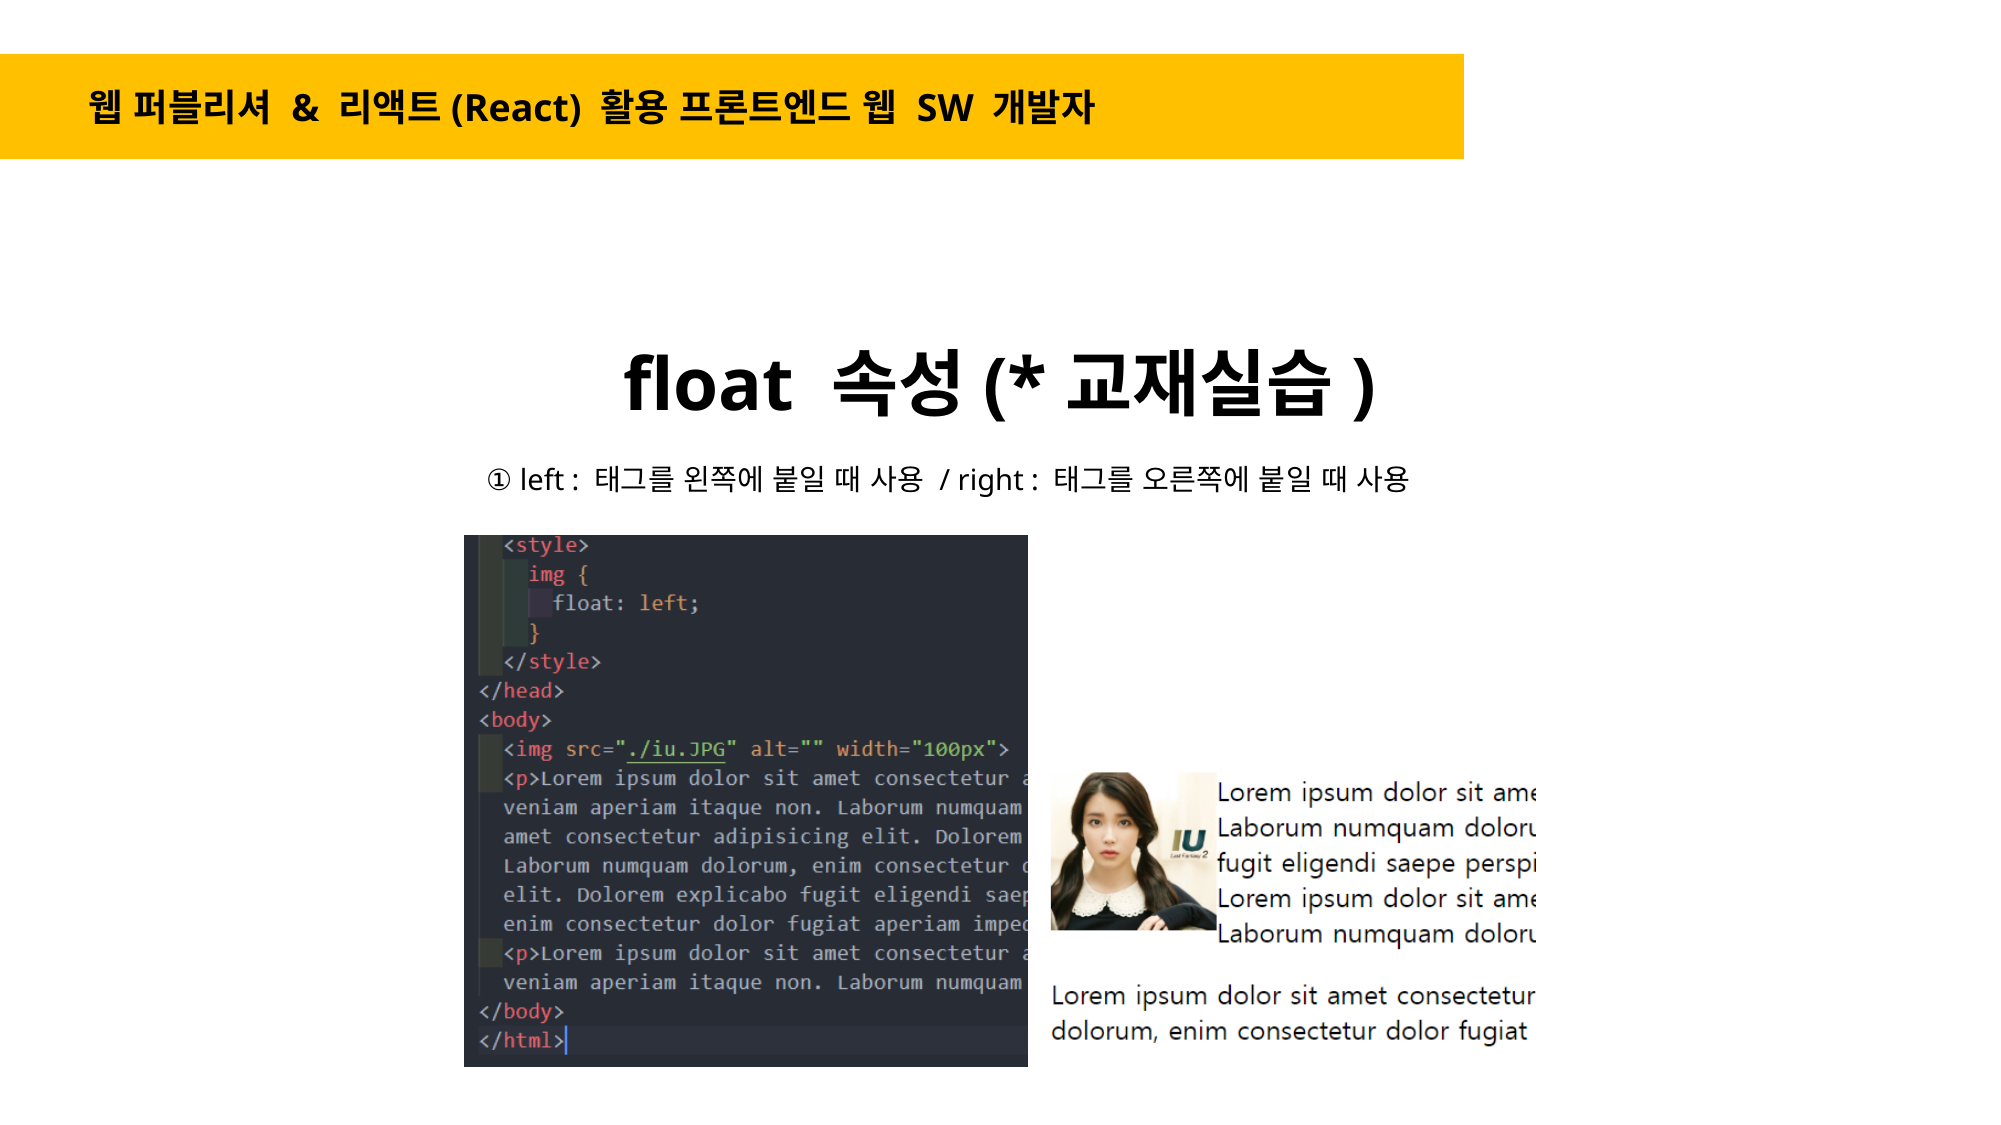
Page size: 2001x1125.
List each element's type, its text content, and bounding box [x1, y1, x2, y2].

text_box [464, 535, 1535, 1085]
text_box ① left : 태그를 왼쪽에 붙일 때 사용 / right : 태그를 오른쪽에 붙일 때 사용 [471, 453, 1529, 504]
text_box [0, 53, 1464, 160]
text_box float 속성(*교재실습) [218, 330, 1781, 433]
